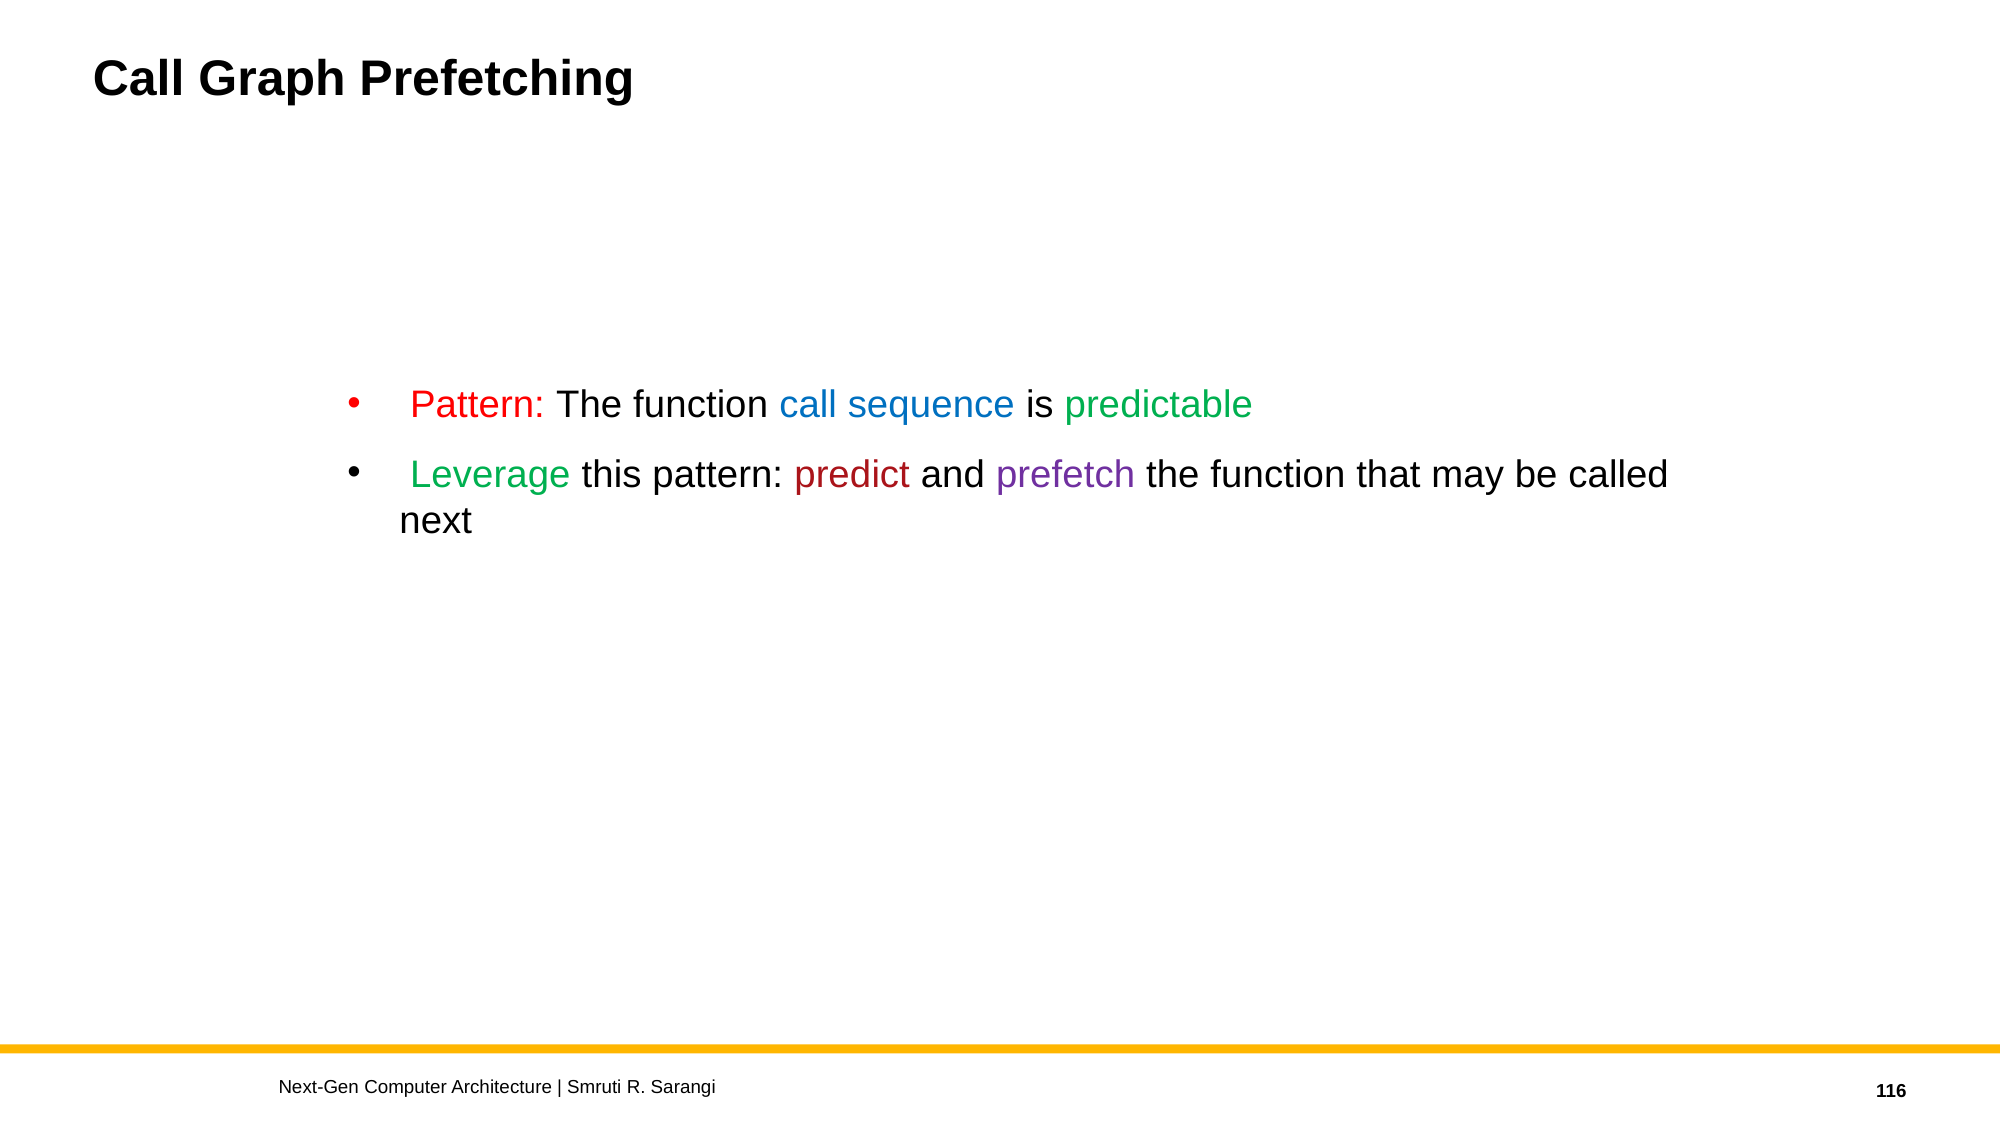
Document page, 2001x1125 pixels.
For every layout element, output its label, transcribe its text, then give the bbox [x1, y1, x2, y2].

footer Next-Gen Computer Architecture | Smruti R. Sarangi [263, 1067, 1464, 1105]
slide_number 116 [1711, 1071, 1922, 1109]
list Pattern: The function call sequence is predictable Leverage this pattern: predict and prefetch the function that may be called next [332, 372, 1692, 550]
title Call Graph Prefetching [78, 45, 1578, 180]
